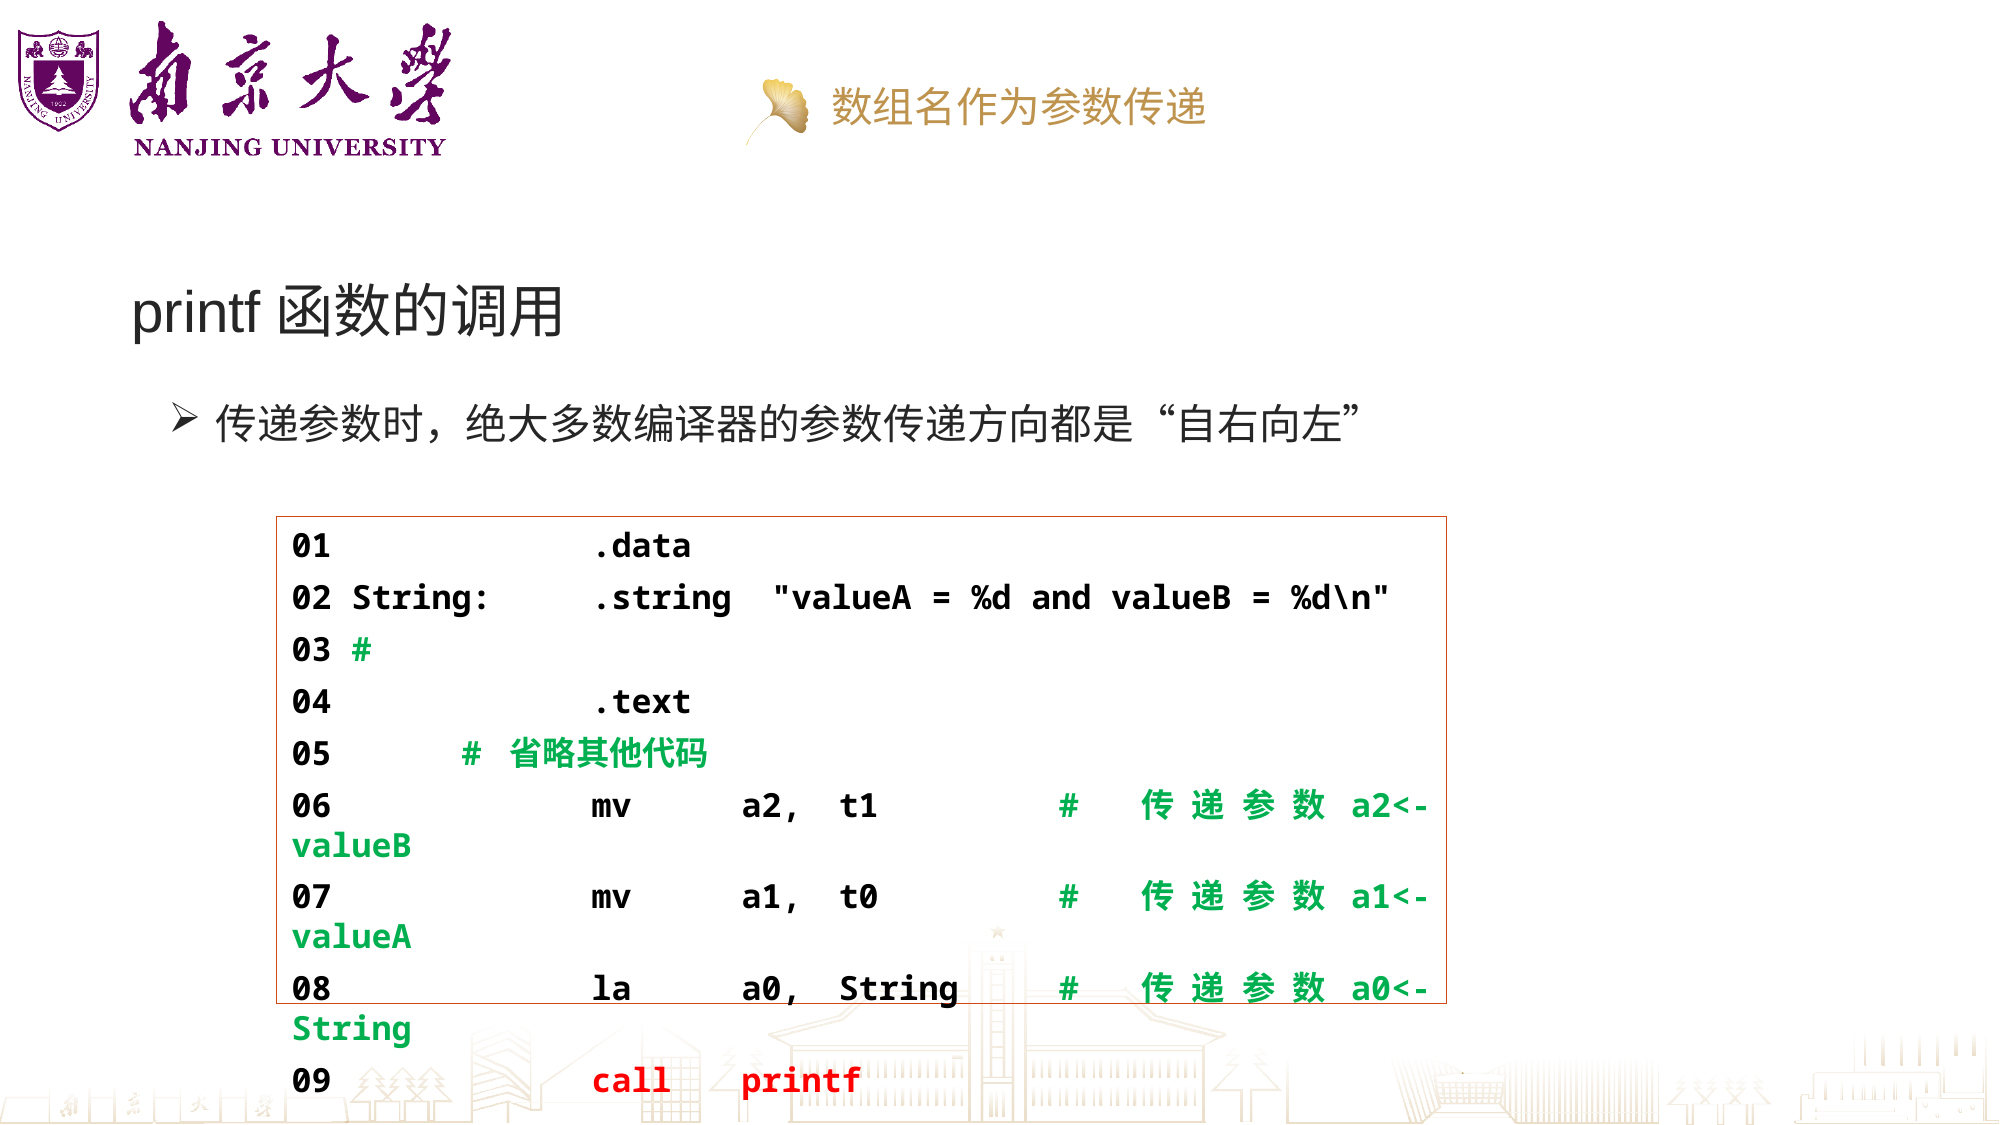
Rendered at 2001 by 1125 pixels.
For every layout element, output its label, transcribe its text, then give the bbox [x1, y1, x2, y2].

picture [18, 21, 451, 160]
picture [731, 64, 830, 169]
text_box 01 .data 02 String: .string "valueA = %d and valueB = %d\n" 03 # 04 .text 05 # 省略其他代码 06 mv a2, t1 # 传递参数a2<- valueB 07 mv a1, t0 # 传递参数a1<- valueA 08 la a0, String # 传递参数a0<- String 09 call printf [276, 516, 1447, 1004]
text_box 数组名作为参数传递 [816, 73, 1338, 139]
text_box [116, 249, 1652, 448]
